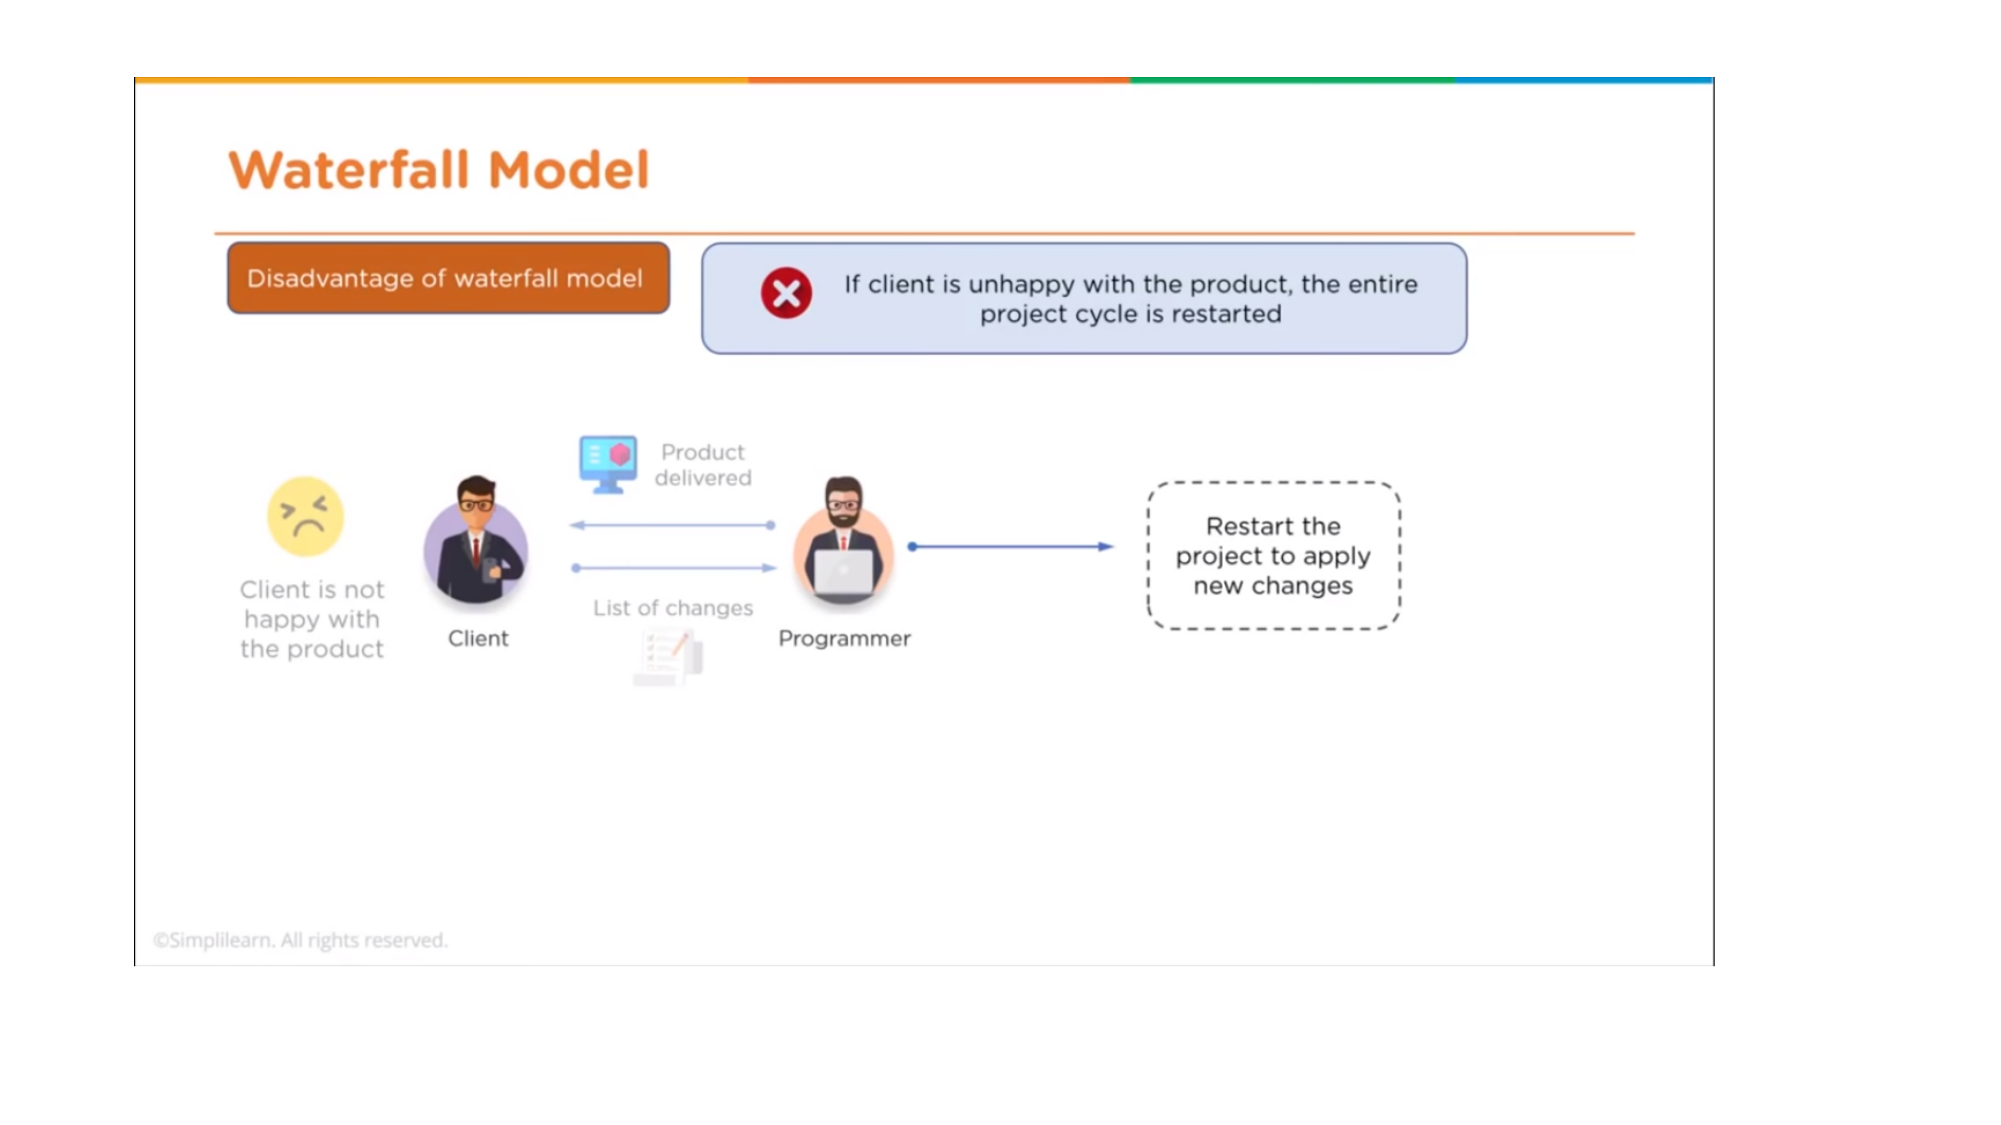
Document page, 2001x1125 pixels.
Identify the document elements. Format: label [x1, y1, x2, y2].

list [134, 77, 1812, 1082]
